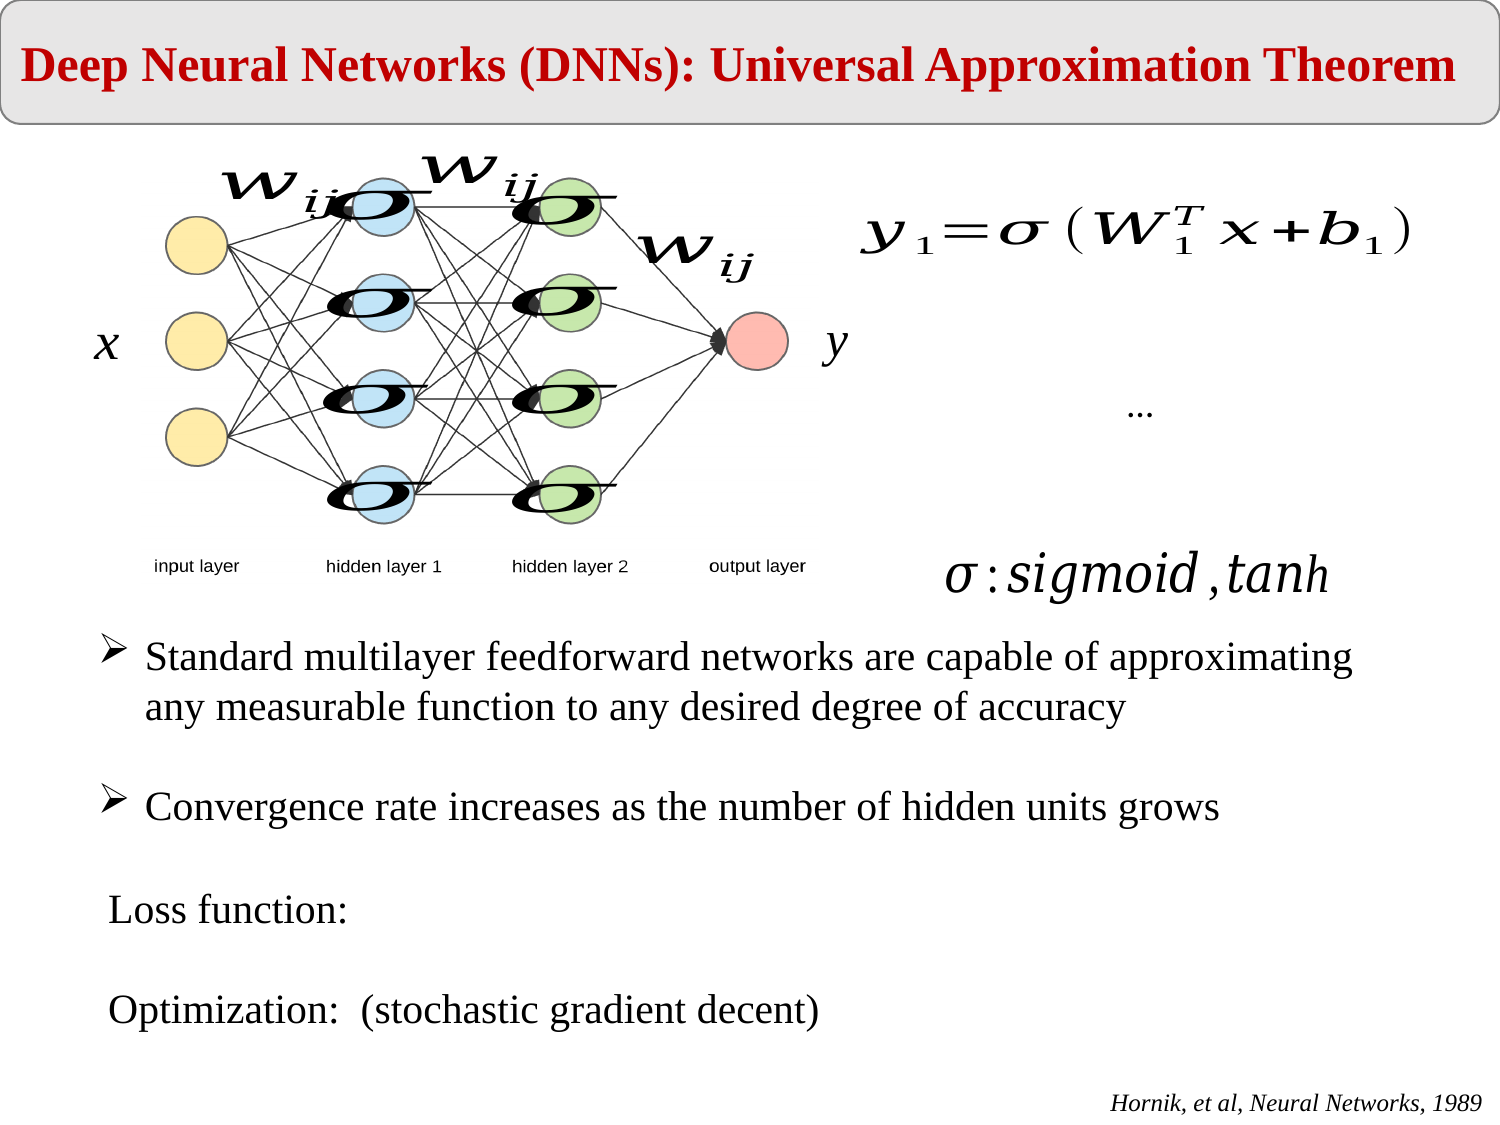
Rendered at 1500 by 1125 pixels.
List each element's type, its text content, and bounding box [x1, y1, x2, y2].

text_box Standard multilayer feedforward networks are capable of approximating any measurable function to any desired degree of accuracy Convergence rate increases as the number of hidden units grows [83, 621, 1405, 882]
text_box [858, 200, 1419, 528]
text_box Hornik, et al, Neural Networks, 1989 [1095, 1079, 1498, 1125]
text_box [83, 171, 859, 585]
text_box Deep Neural Networks (DNNs): Universal Approximation Theorem [0, 0, 1500, 125]
